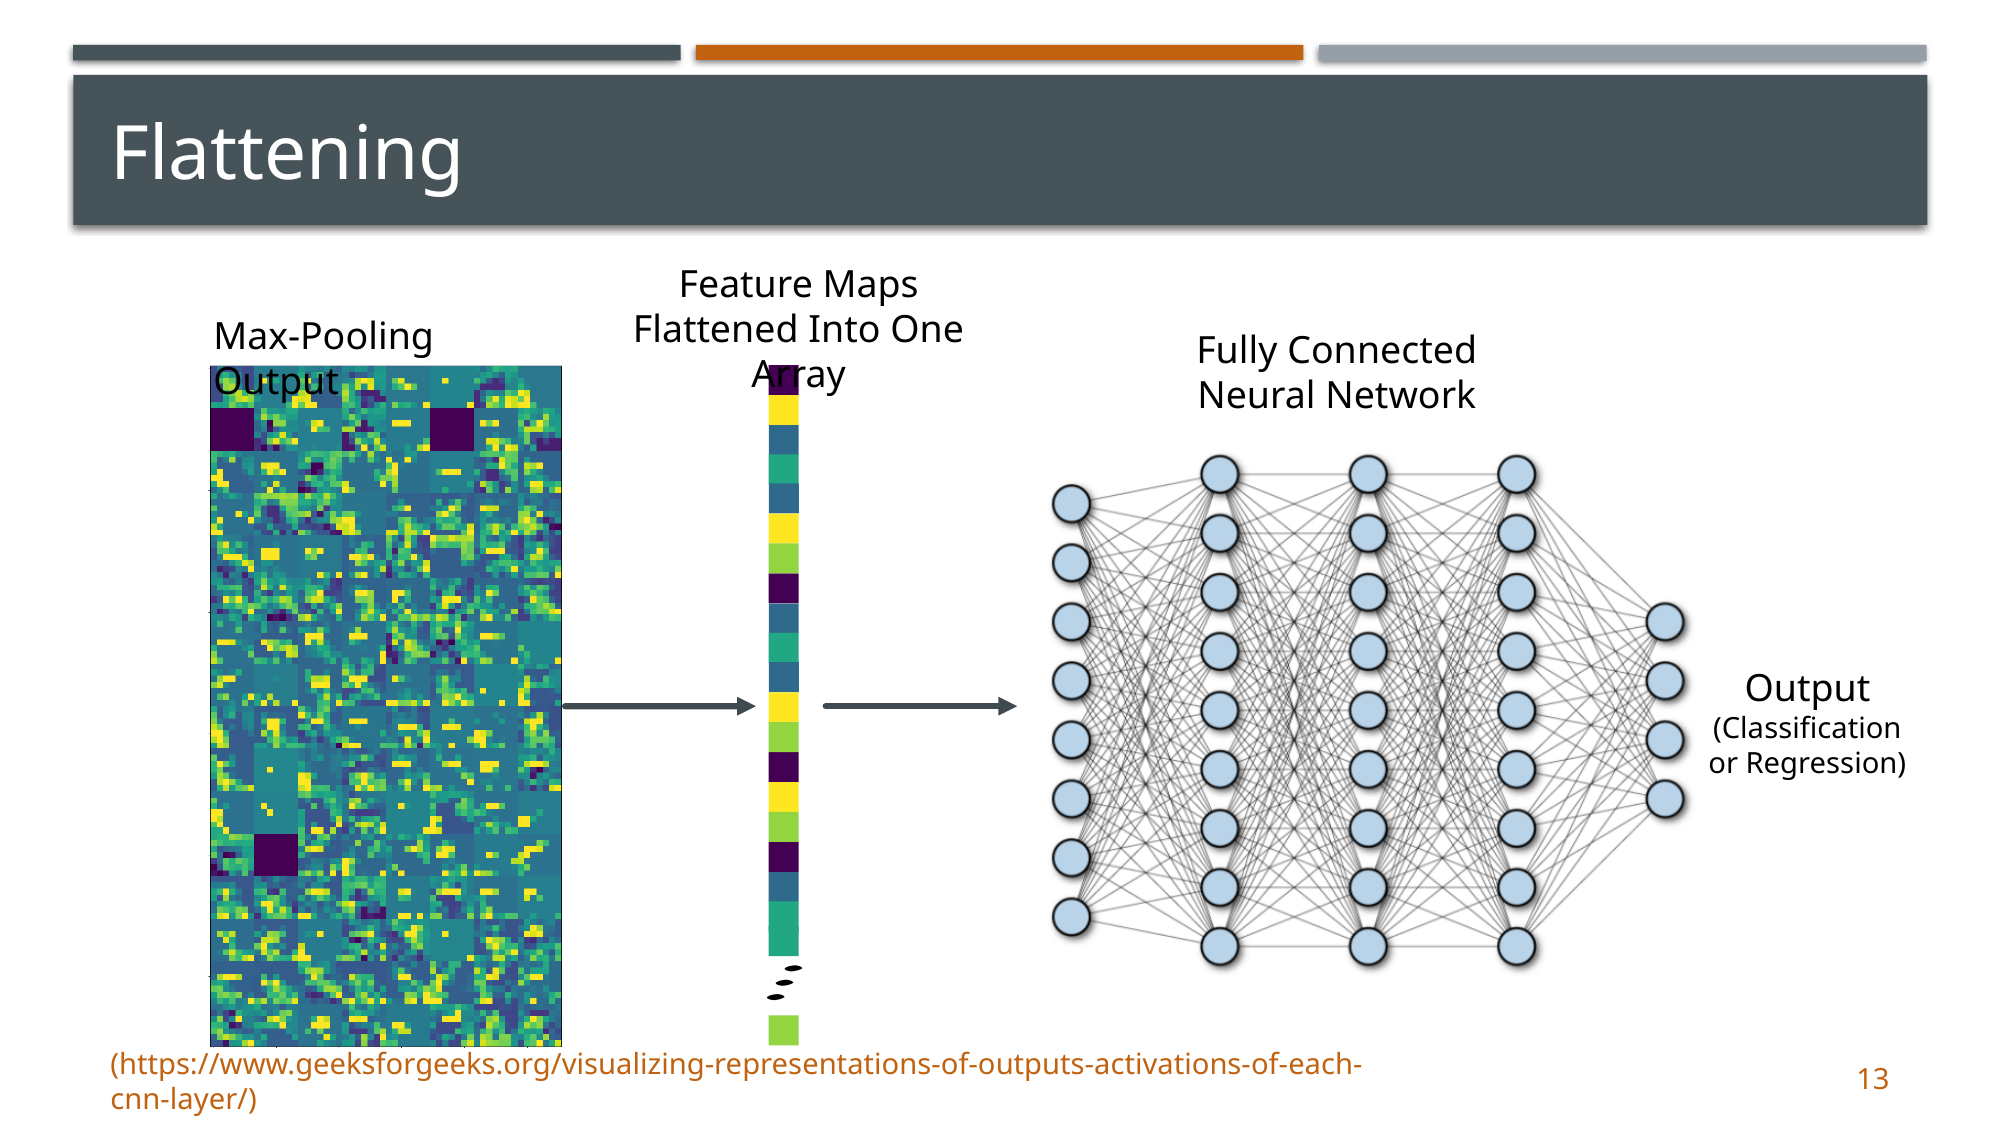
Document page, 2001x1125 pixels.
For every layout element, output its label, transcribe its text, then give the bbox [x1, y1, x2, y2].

title Flattening [95, 89, 1905, 210]
text_box Max-Pooling Output [198, 304, 566, 410]
text_box Output (Classification or Regression) [1760, 656, 1923, 787]
picture [962, 439, 1755, 993]
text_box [768, 364, 800, 1046]
text_box Fully Connected Neural Network [1137, 318, 1537, 424]
footer (https://www.geeksforgeeks.org/visualizing-representations-of-outputs-activations-of-each-cnn-layer/) [95, 1050, 1381, 1110]
slide_number 13 [1732, 1050, 1905, 1110]
text_box Feature Maps Flattened Into One Array [598, 252, 999, 403]
picture [206, 364, 566, 1048]
